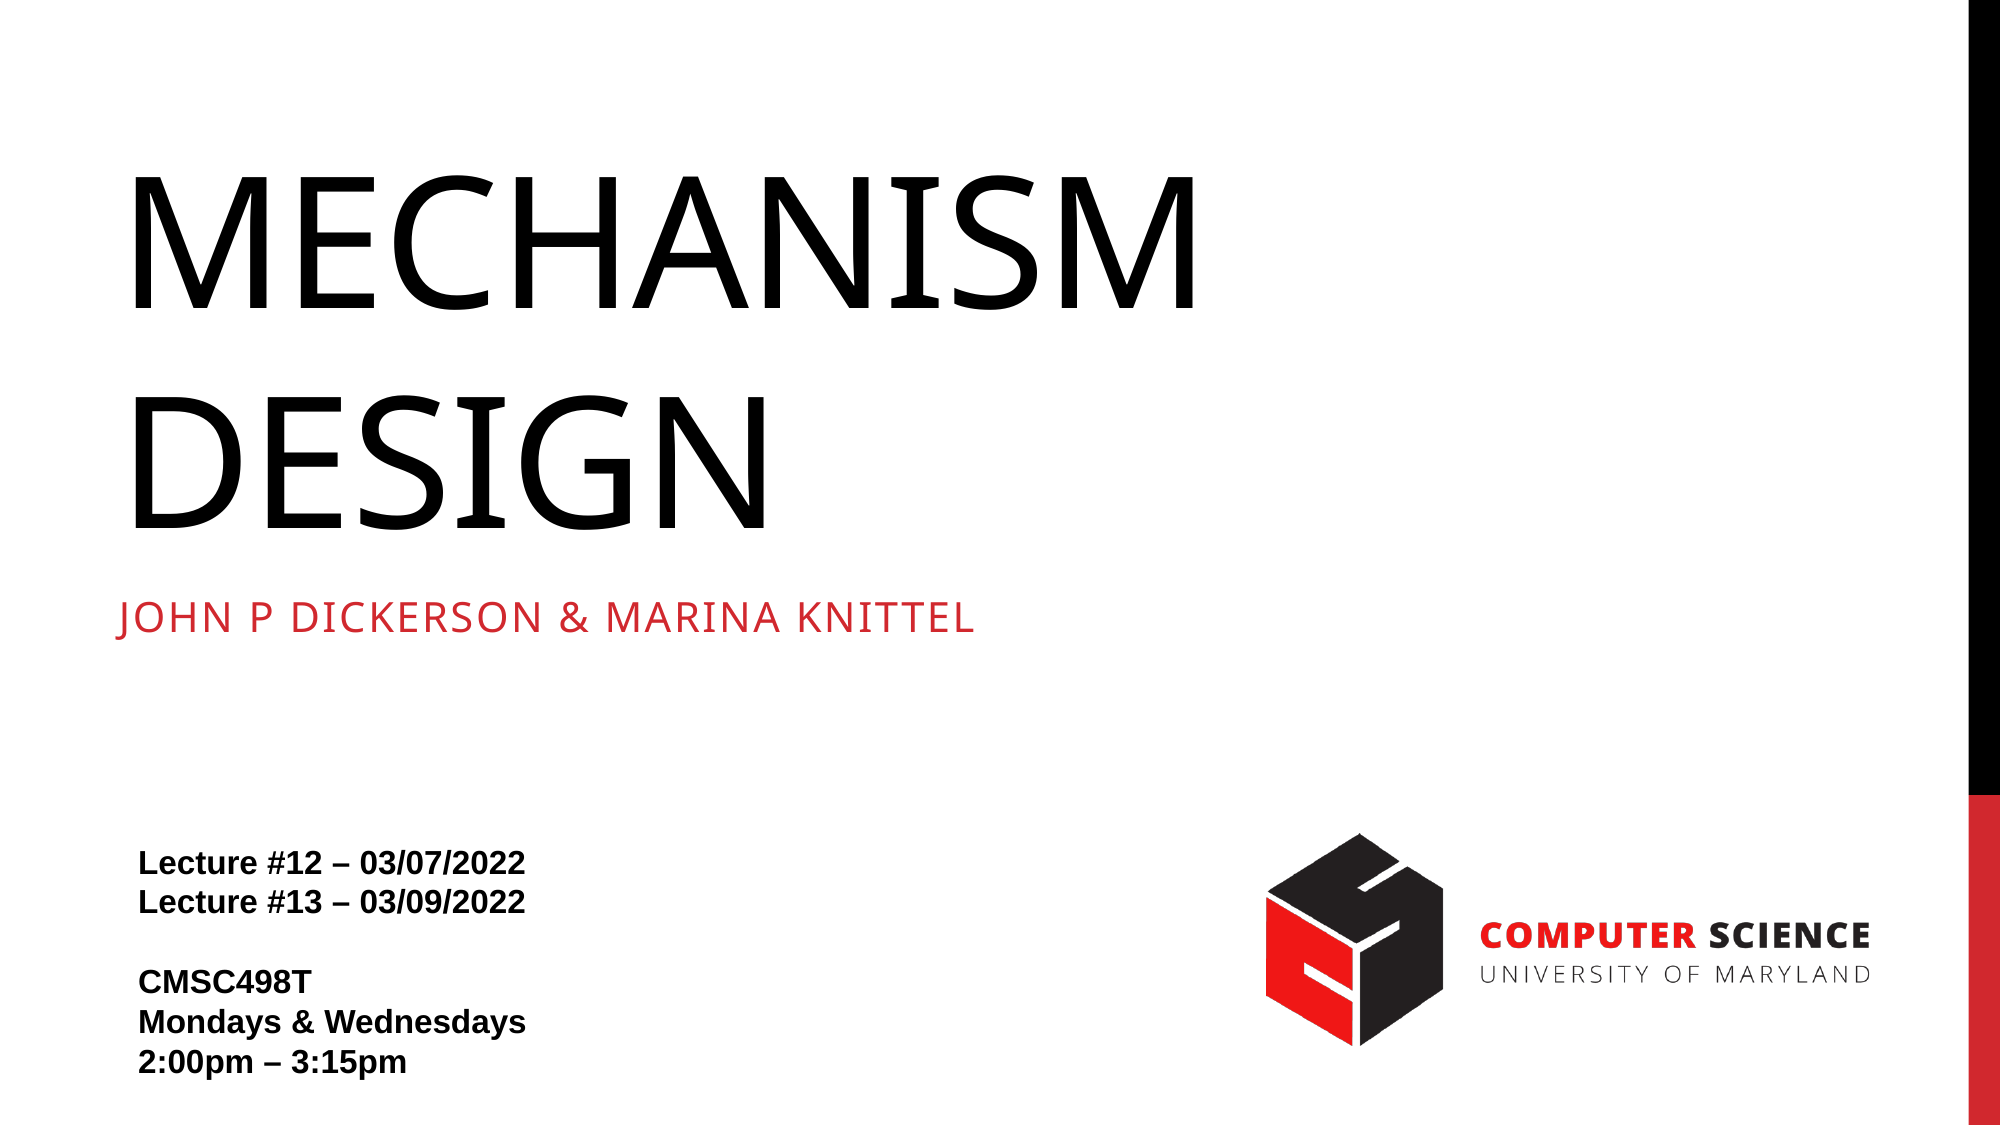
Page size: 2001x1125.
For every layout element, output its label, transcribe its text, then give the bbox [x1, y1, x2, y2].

title Mechanism Design [104, 58, 1805, 633]
subtitle John P Dickerson & Marina Knittel [104, 583, 1604, 733]
text_box Lecture #12 – 03/07/2022 Lecture #13 – 03/09/2022 CMSC498T Mondays & Wednesdays 2:00pm – 3:15pm [123, 833, 546, 1088]
picture [1265, 832, 1878, 1047]
